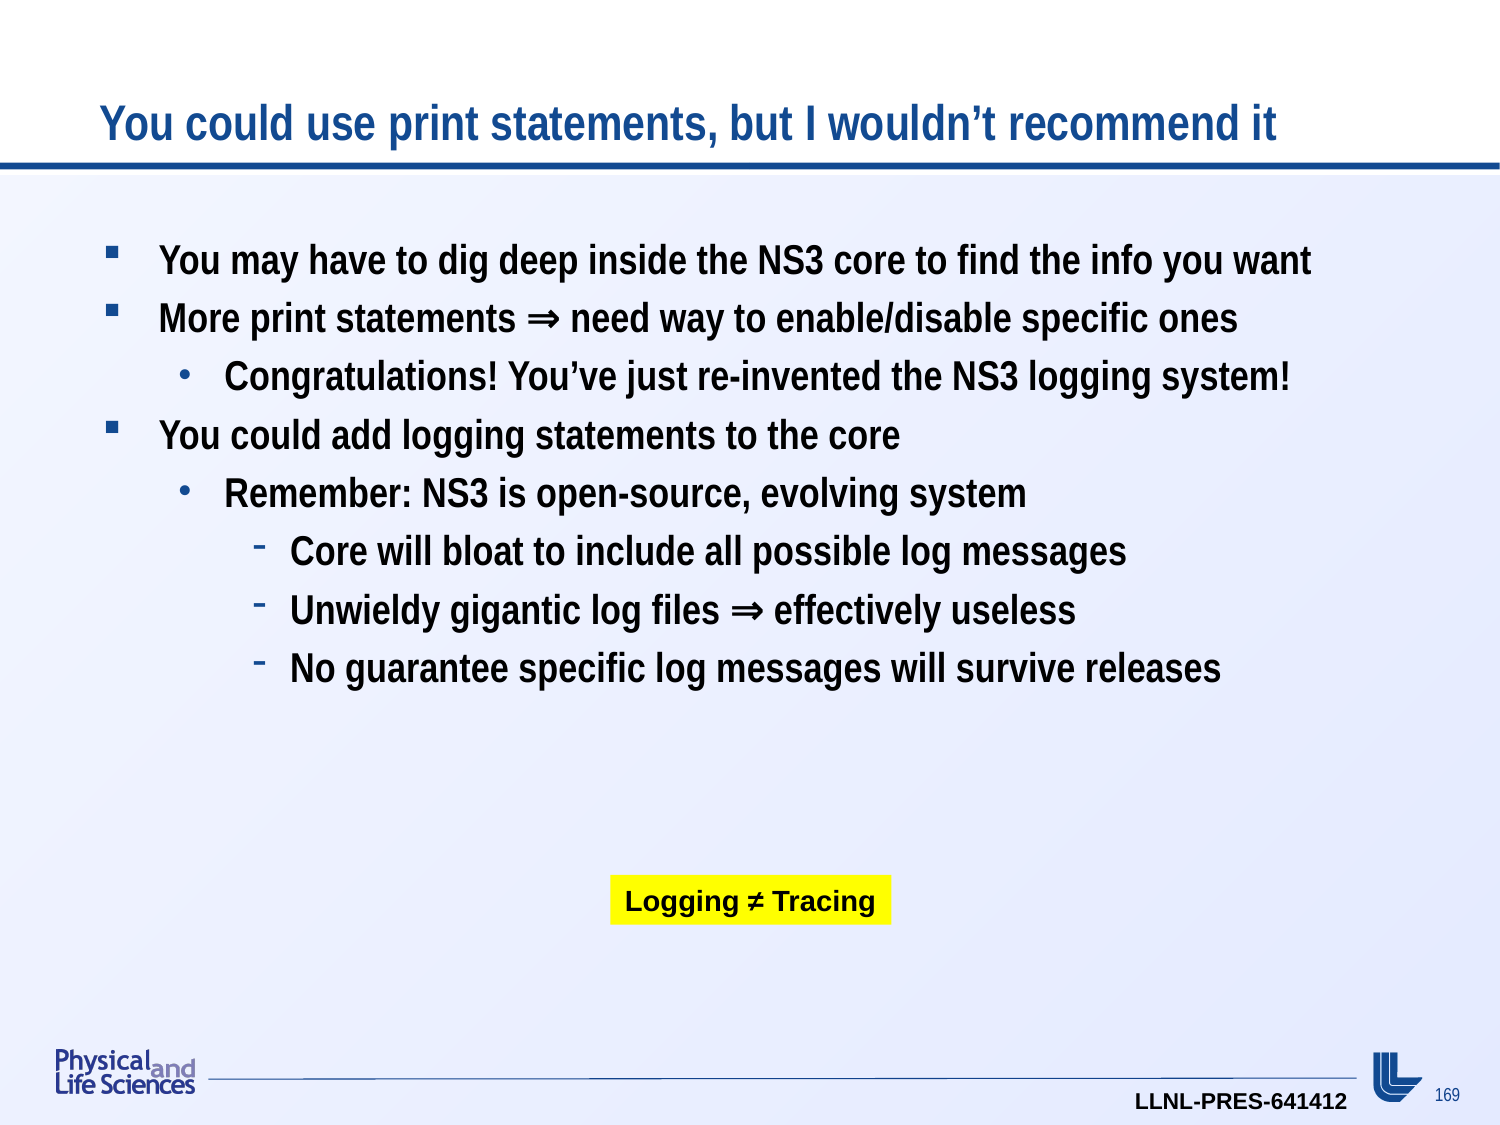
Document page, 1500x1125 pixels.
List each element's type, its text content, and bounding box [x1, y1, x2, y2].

list You may have to dig deep inside the NS3 core to find the info you want More print statements ⇒ need way to enable/disable specific ones Congratulations! You’ve just re-invented the NS3 logging system! You could add logging statements to the core Remember: NS3 is open-source, evolving system Core will bloat to include all possible log messages Unwieldy gigantic log files ⇒ effectively useless No guarantee specific log messages will survive releases [87, 224, 1413, 1001]
picture [56, 1049, 195, 1094]
picture [1365, 1050, 1425, 1108]
text_box Logging ≠ Tracing [610, 874, 892, 925]
title You could use print statements, but I wouldn’t recommend it [99, 24, 1405, 159]
